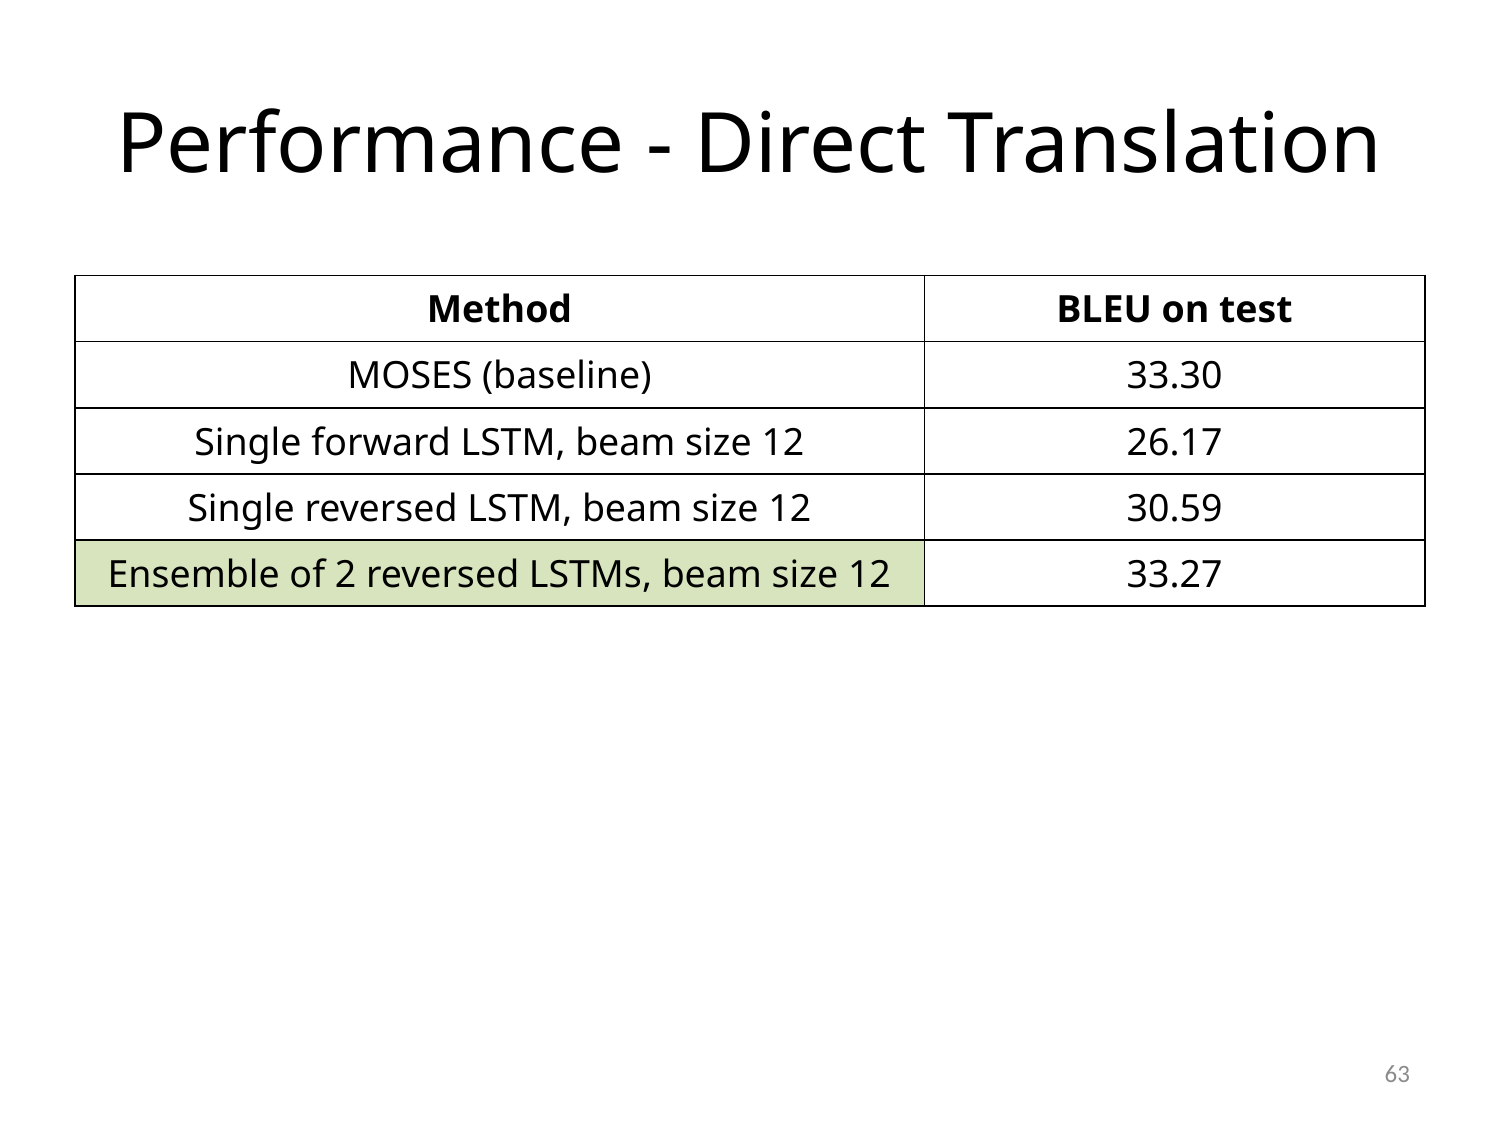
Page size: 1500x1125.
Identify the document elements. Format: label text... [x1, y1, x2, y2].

table_header BLEU on test [925, 276, 1424, 341]
table_header Method [76, 276, 924, 341]
table_cell Single reversed LSTM, beam size 12 [76, 475, 924, 539]
title Performance - Direct Translation [75, 45, 1425, 233]
table_cell 26.17 [925, 409, 1424, 473]
table_cell MOSES (baseline) [76, 342, 924, 407]
table_cell 30.59 [925, 475, 1424, 539]
table_cell 33.27 [925, 541, 1424, 605]
slide_number 63 [1074, 1042, 1425, 1103]
table_cell Single forward LSTM, beam size 12 [76, 409, 924, 473]
table_cell Ensemble of 2 reversed LSTMs, beam size 12 [76, 541, 924, 605]
table_cell 33.30 [925, 342, 1424, 407]
